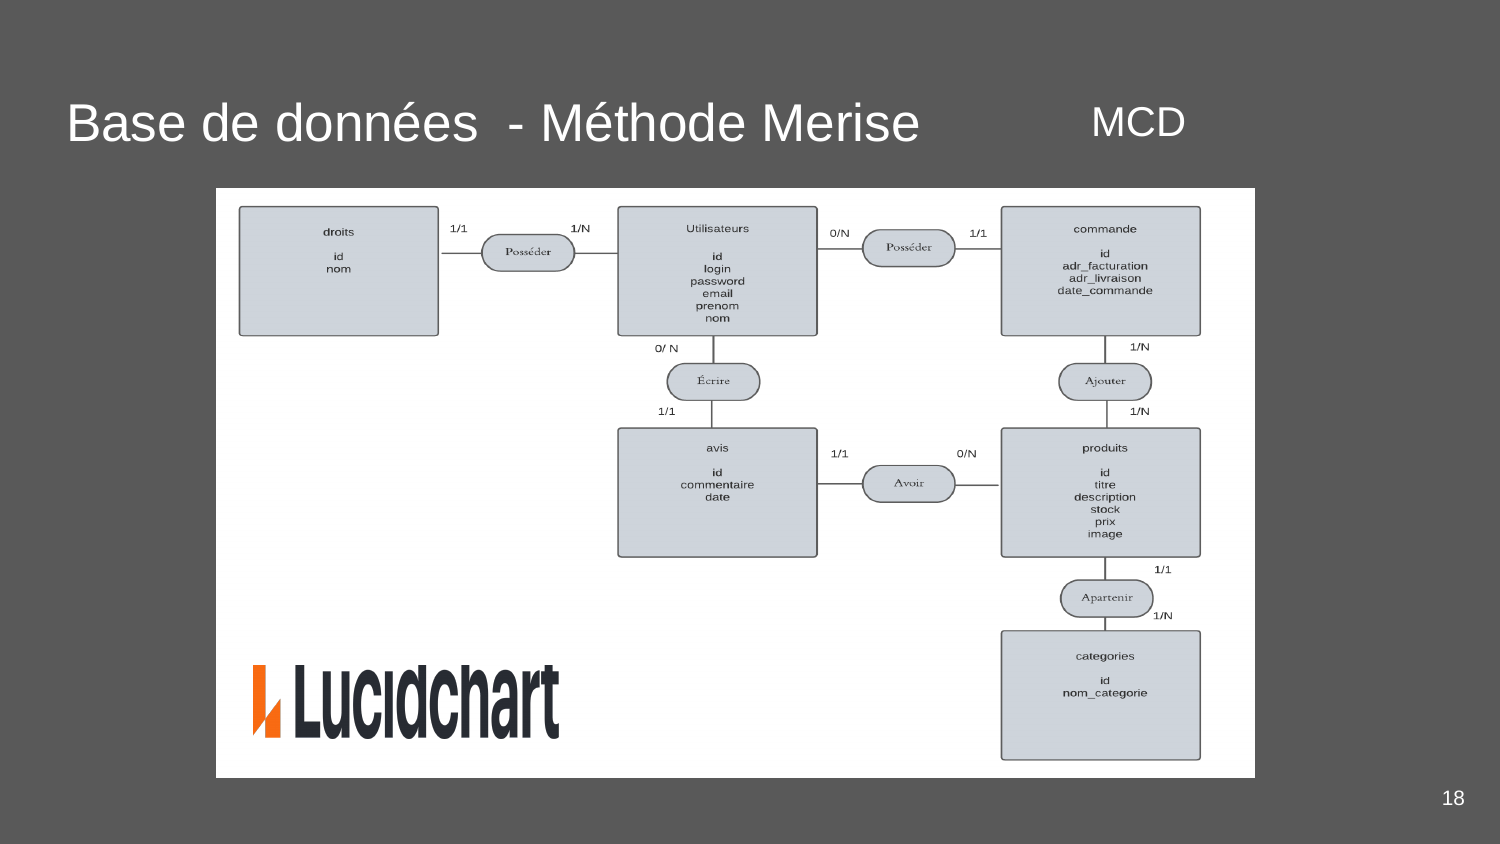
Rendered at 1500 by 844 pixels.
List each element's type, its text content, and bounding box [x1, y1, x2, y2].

picture [215, 188, 1255, 779]
slide_number ‹#› [1389, 764, 1480, 830]
text_box MCD [1075, 79, 1420, 160]
title Base de données - Méthode Merise [51, 72, 1449, 167]
